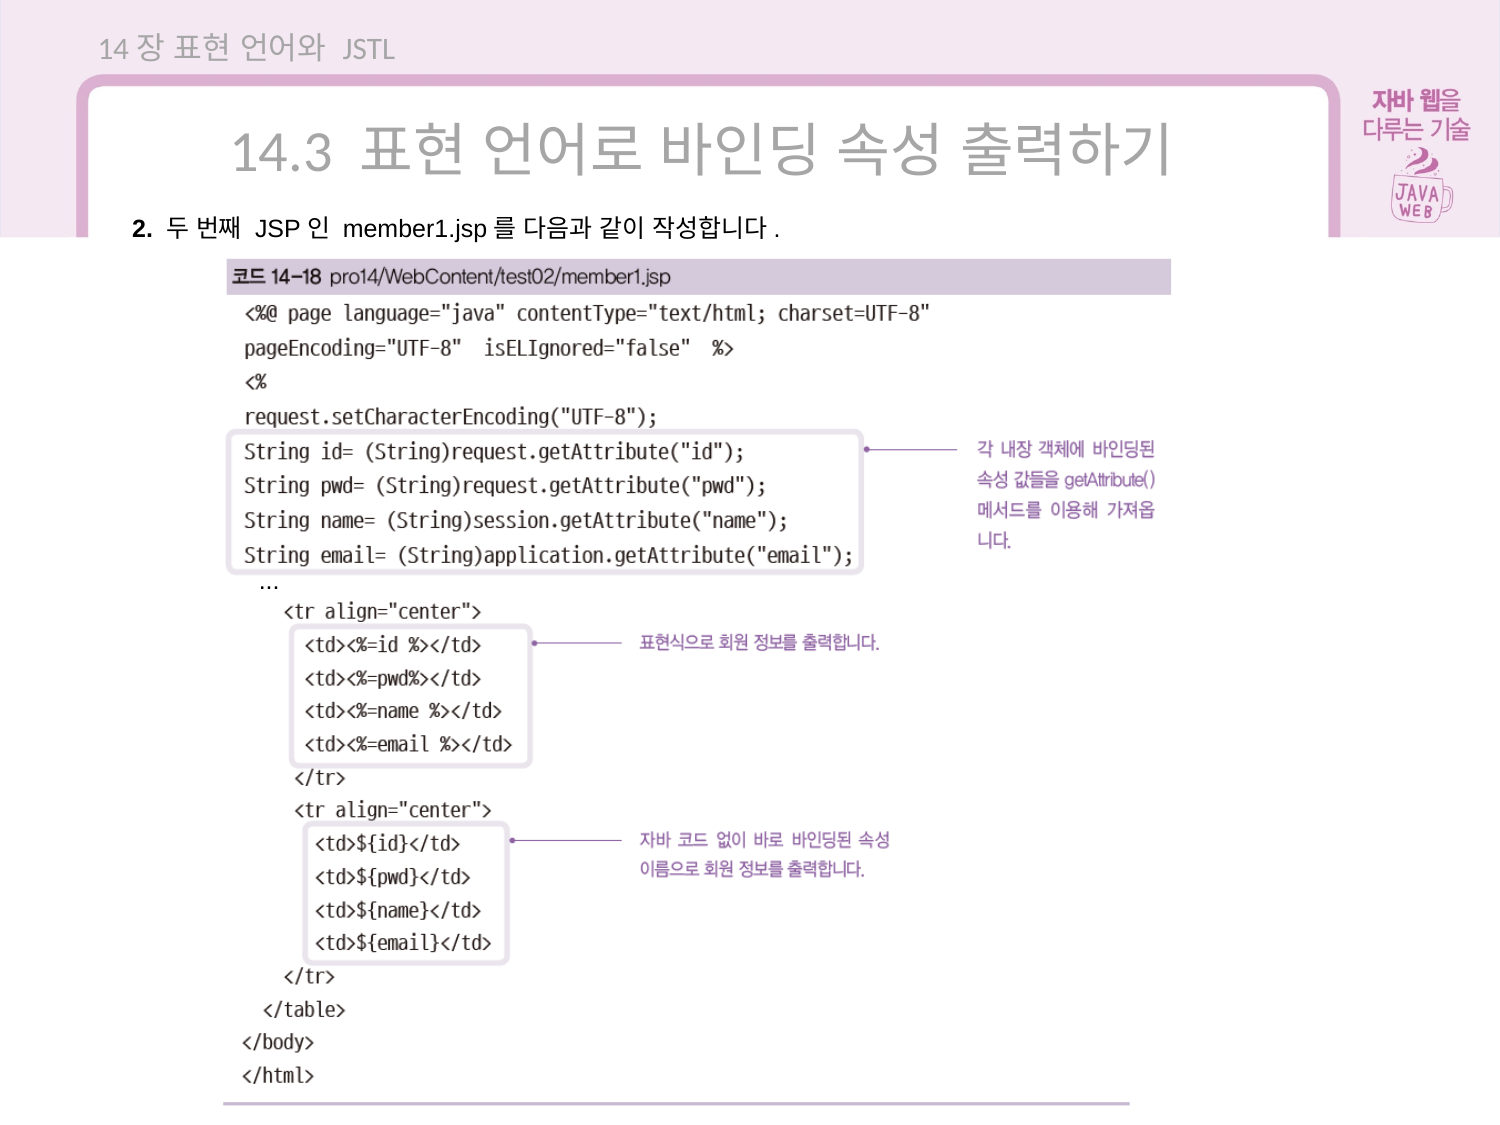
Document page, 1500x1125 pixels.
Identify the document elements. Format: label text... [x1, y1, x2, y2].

text_box 2. 두 번째 JSP인 member1.jsp를 다음과 같이 작성합니다. [117, 205, 1240, 251]
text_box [219, 251, 1180, 1113]
text_box 14.3 표현 언어로 바인딩 속성 출력하기 [109, 105, 1294, 191]
text_box 14장 표현 언어와 JSTL [82, 0, 1133, 74]
picture [0, 0, 1500, 1125]
